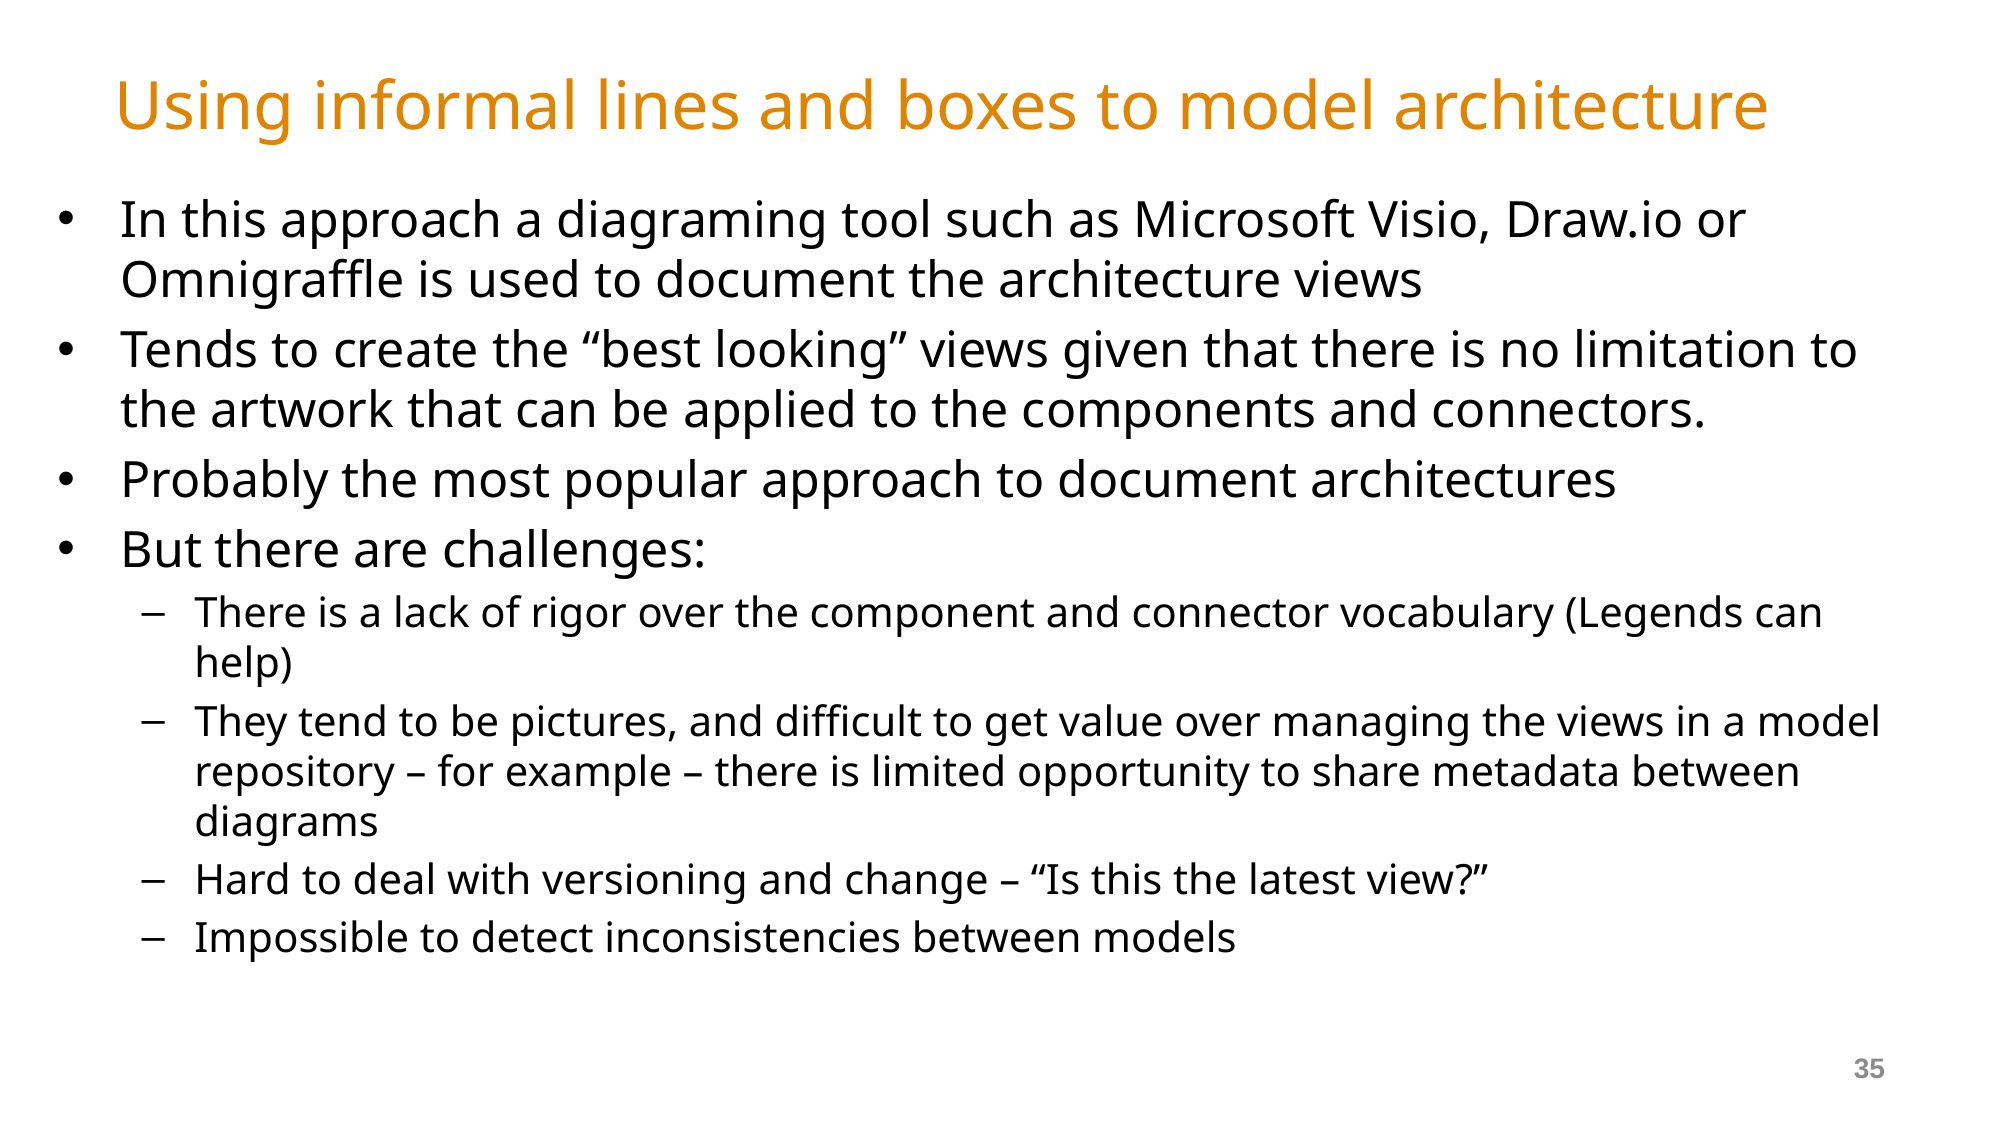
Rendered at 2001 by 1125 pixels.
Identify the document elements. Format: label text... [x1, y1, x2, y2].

title Using informal lines and boxes to model architecture [99, 45, 1900, 160]
slide_number 35 [1433, 1039, 1900, 1100]
list In this approach a diagraming tool such as Microsoft Visio, Draw.io or Omnigraffle is used to document the architecture views Tends to create the “best looking” views given that there is no limitation to the artwork that can be applied to the components and connectors. Probably the most popular approach to document architectures But there are challenges: There is a lack of rigor over the component and connector vocabulary (Legends can help) They tend to be pictures, and difficult to get value over managing the views in a model repository – for example – there is limited opportunity to share metadata between diagrams Hard to deal with versioning and change – “Is this the latest view?” Impossible to detect inconsistencies between models [42, 180, 1929, 856]
